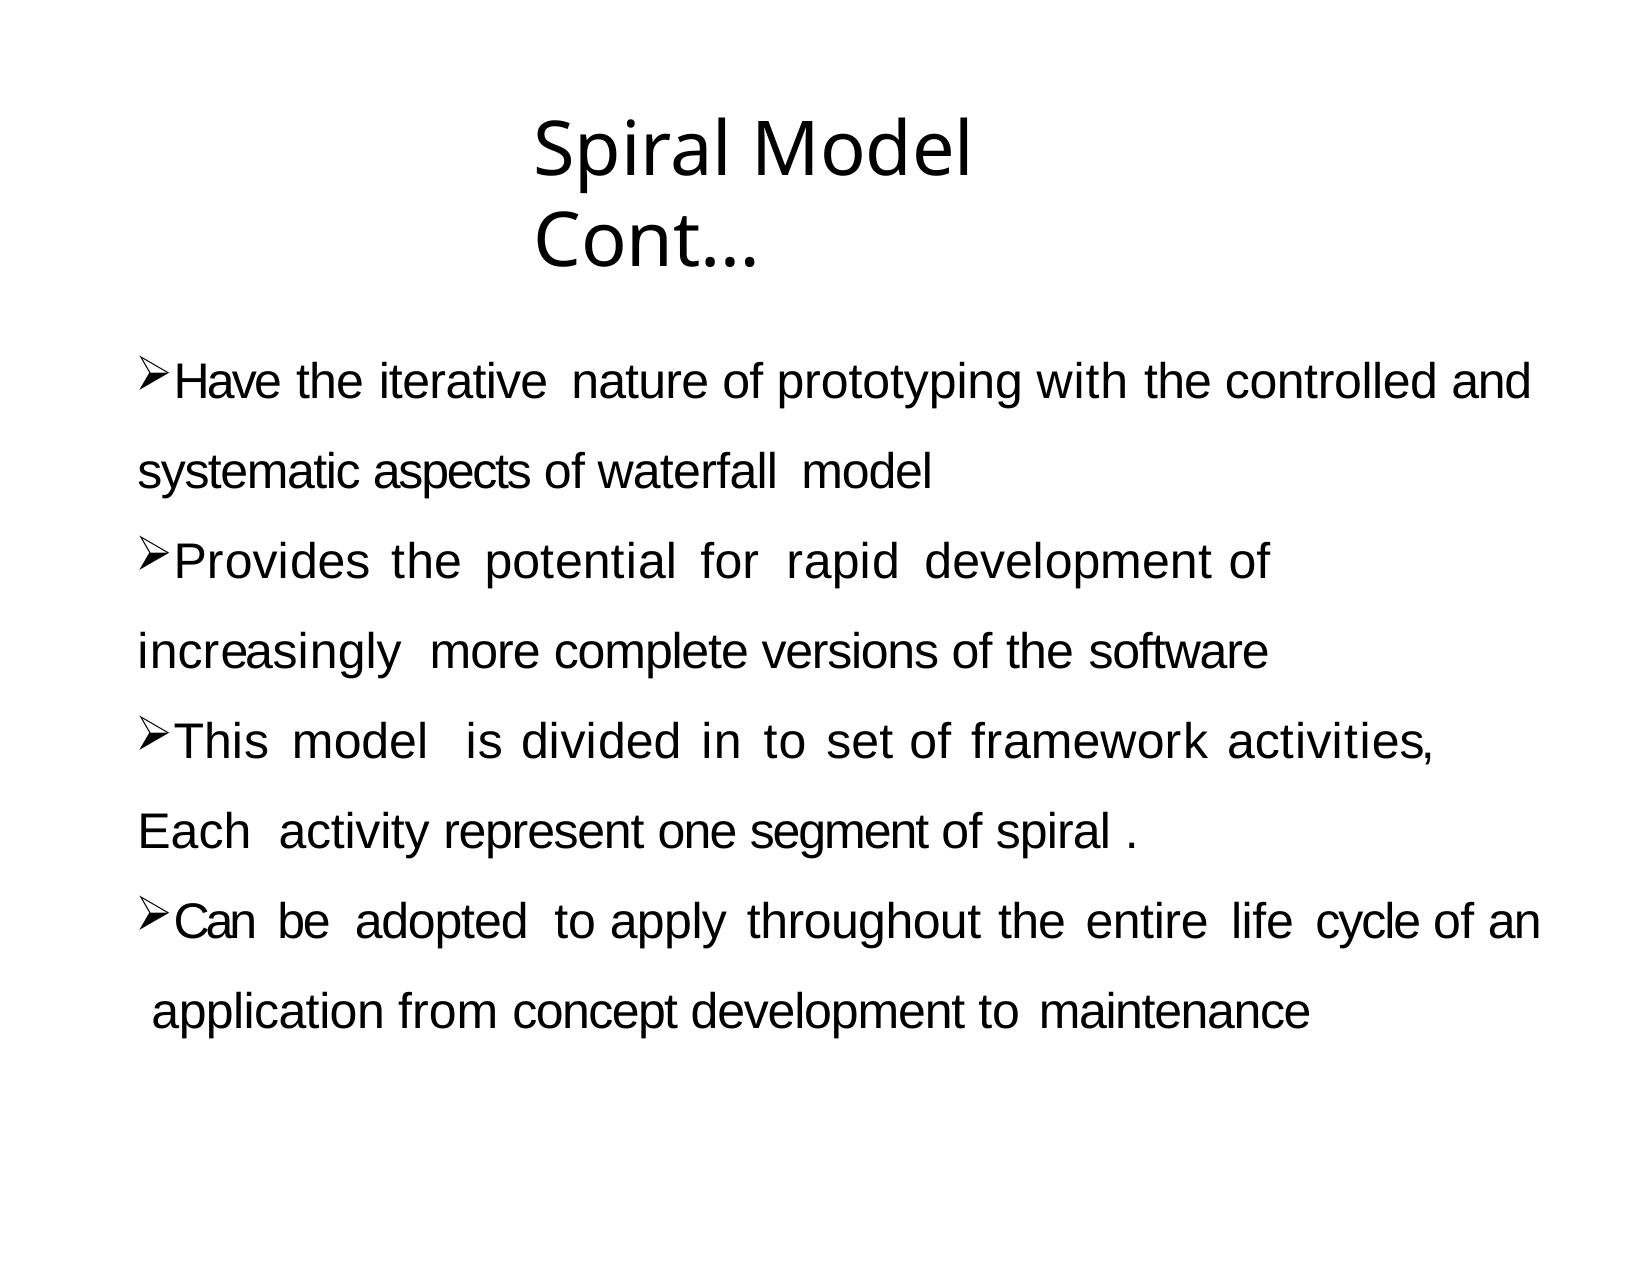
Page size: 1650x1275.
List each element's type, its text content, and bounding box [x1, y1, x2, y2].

title Spiral Model Cont… [531, 82, 1122, 298]
text_box Have the iterative nature of prototyping with the controlled and systematic aspects of waterfall model Provides the potential for rapid development of increasingly more complete versions of the software This model is divided in to set of framework activities, Each activity represent one segment of spiral . Can be adopted to apply throughout the entire life cycle of an application from concept development to maintenance [135, 316, 1553, 1039]
